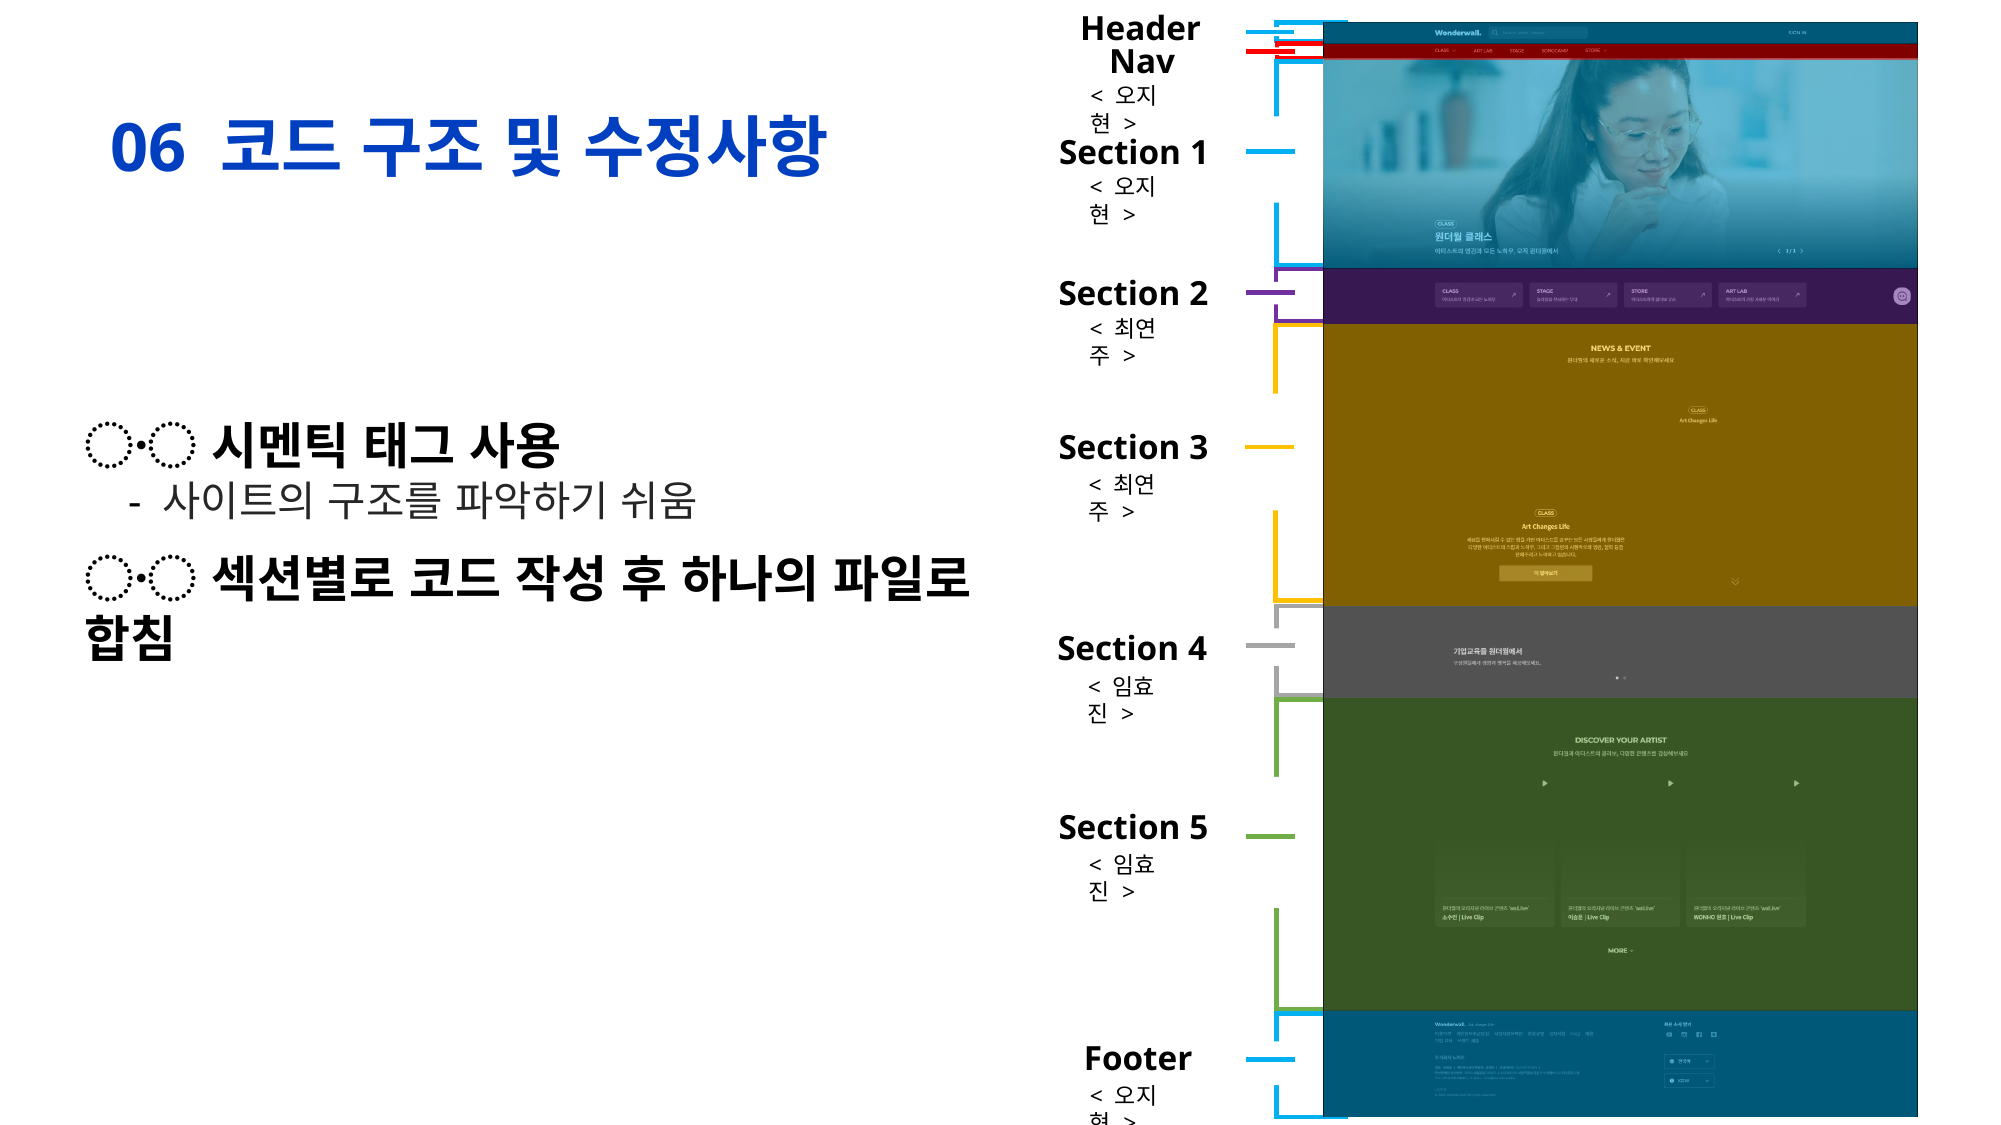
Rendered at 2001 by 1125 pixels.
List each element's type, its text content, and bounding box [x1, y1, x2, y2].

text_box 〮 시멘틱 태그 사용 - 사이트의 구조를 파악하기 쉬움 〮 섹션별로 코드 작성 후 하나의 파일로 합침 [70, 407, 1007, 675]
text_box 06 코드 구조 및 수정사항 [95, 97, 845, 193]
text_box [1042, 0, 1918, 1117]
